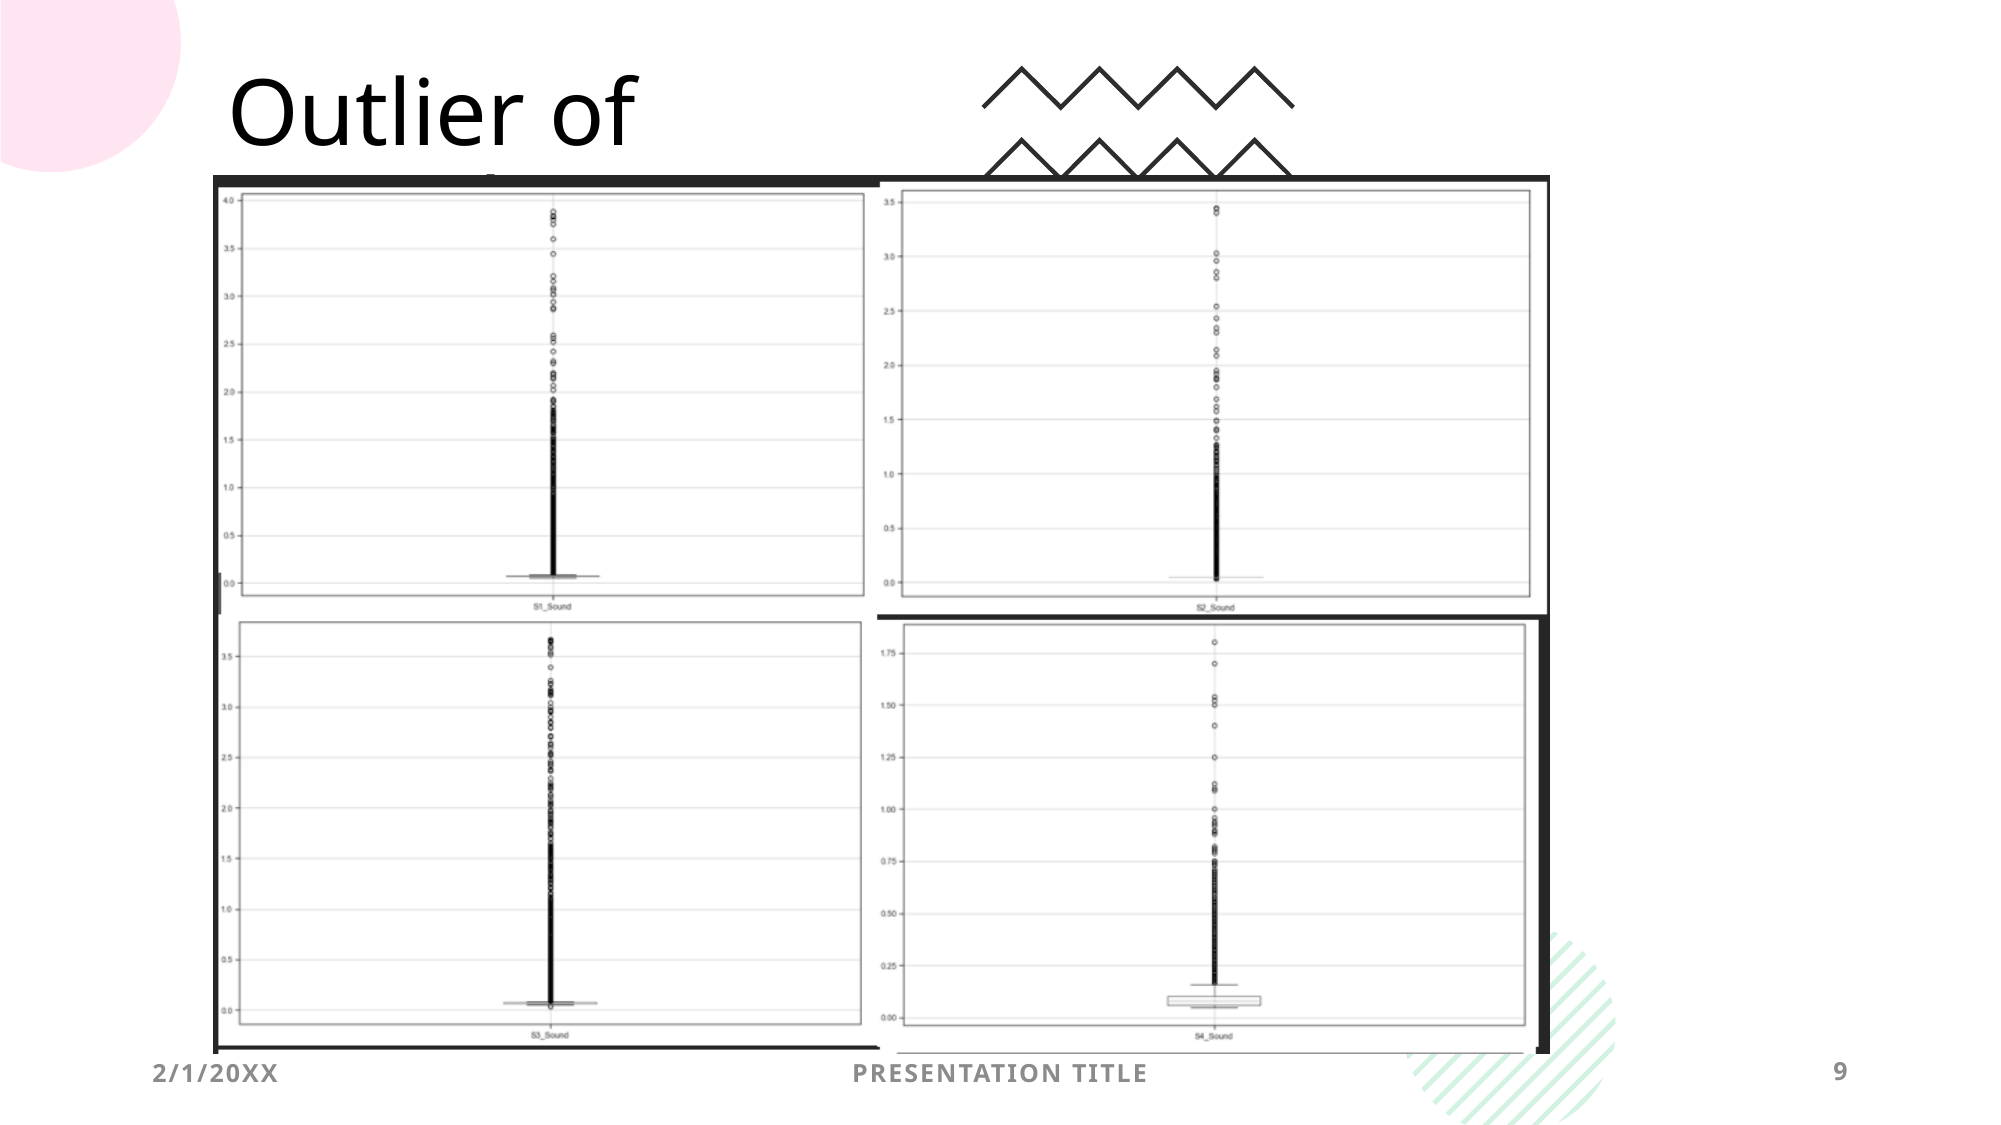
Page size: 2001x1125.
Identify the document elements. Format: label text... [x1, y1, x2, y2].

title Outlier of Sound [212, 58, 893, 294]
slide_number 9 [1412, 1042, 1863, 1103]
picture [213, 175, 1550, 1054]
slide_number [137, 1042, 588, 1103]
footer PRESENTATION TITLE [662, 1054, 1338, 1103]
